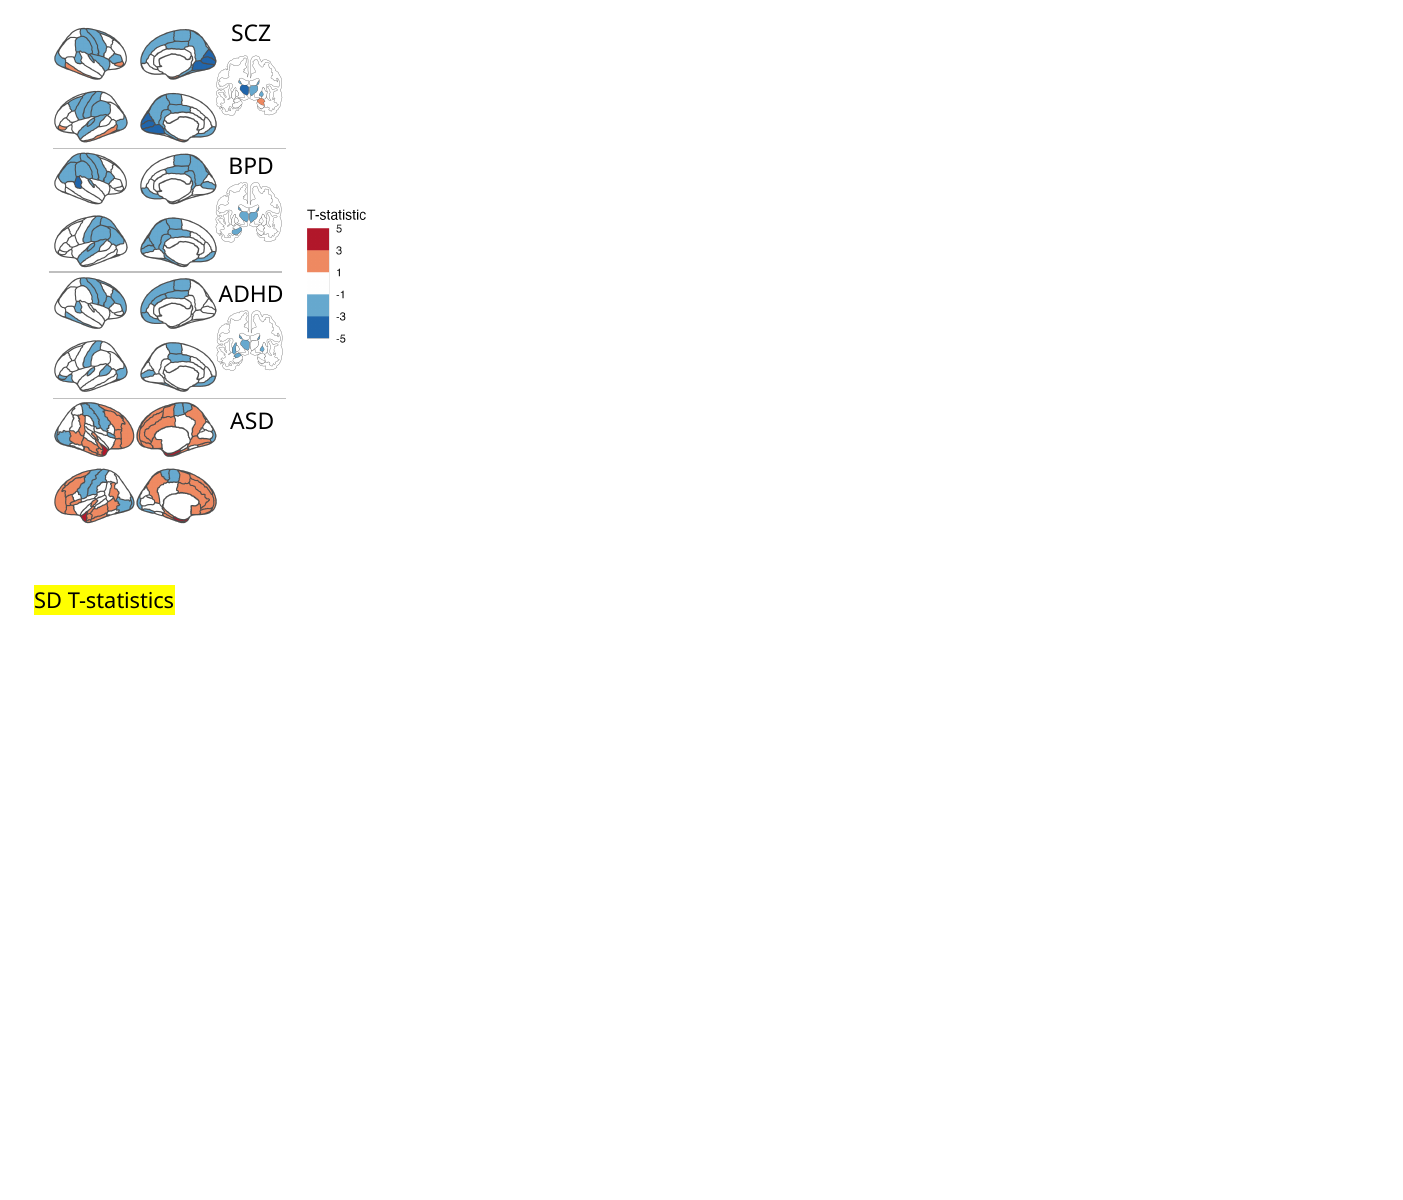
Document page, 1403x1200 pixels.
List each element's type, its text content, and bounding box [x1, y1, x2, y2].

text_box ASD [219, 399, 305, 442]
text_box SCZ [219, 11, 304, 54]
picture [39, 0, 287, 552]
picture [289, 204, 372, 353]
text_box BPD [219, 144, 304, 187]
text_box SD T-statistics [19, 579, 199, 620]
text_box ADHD [219, 272, 289, 315]
